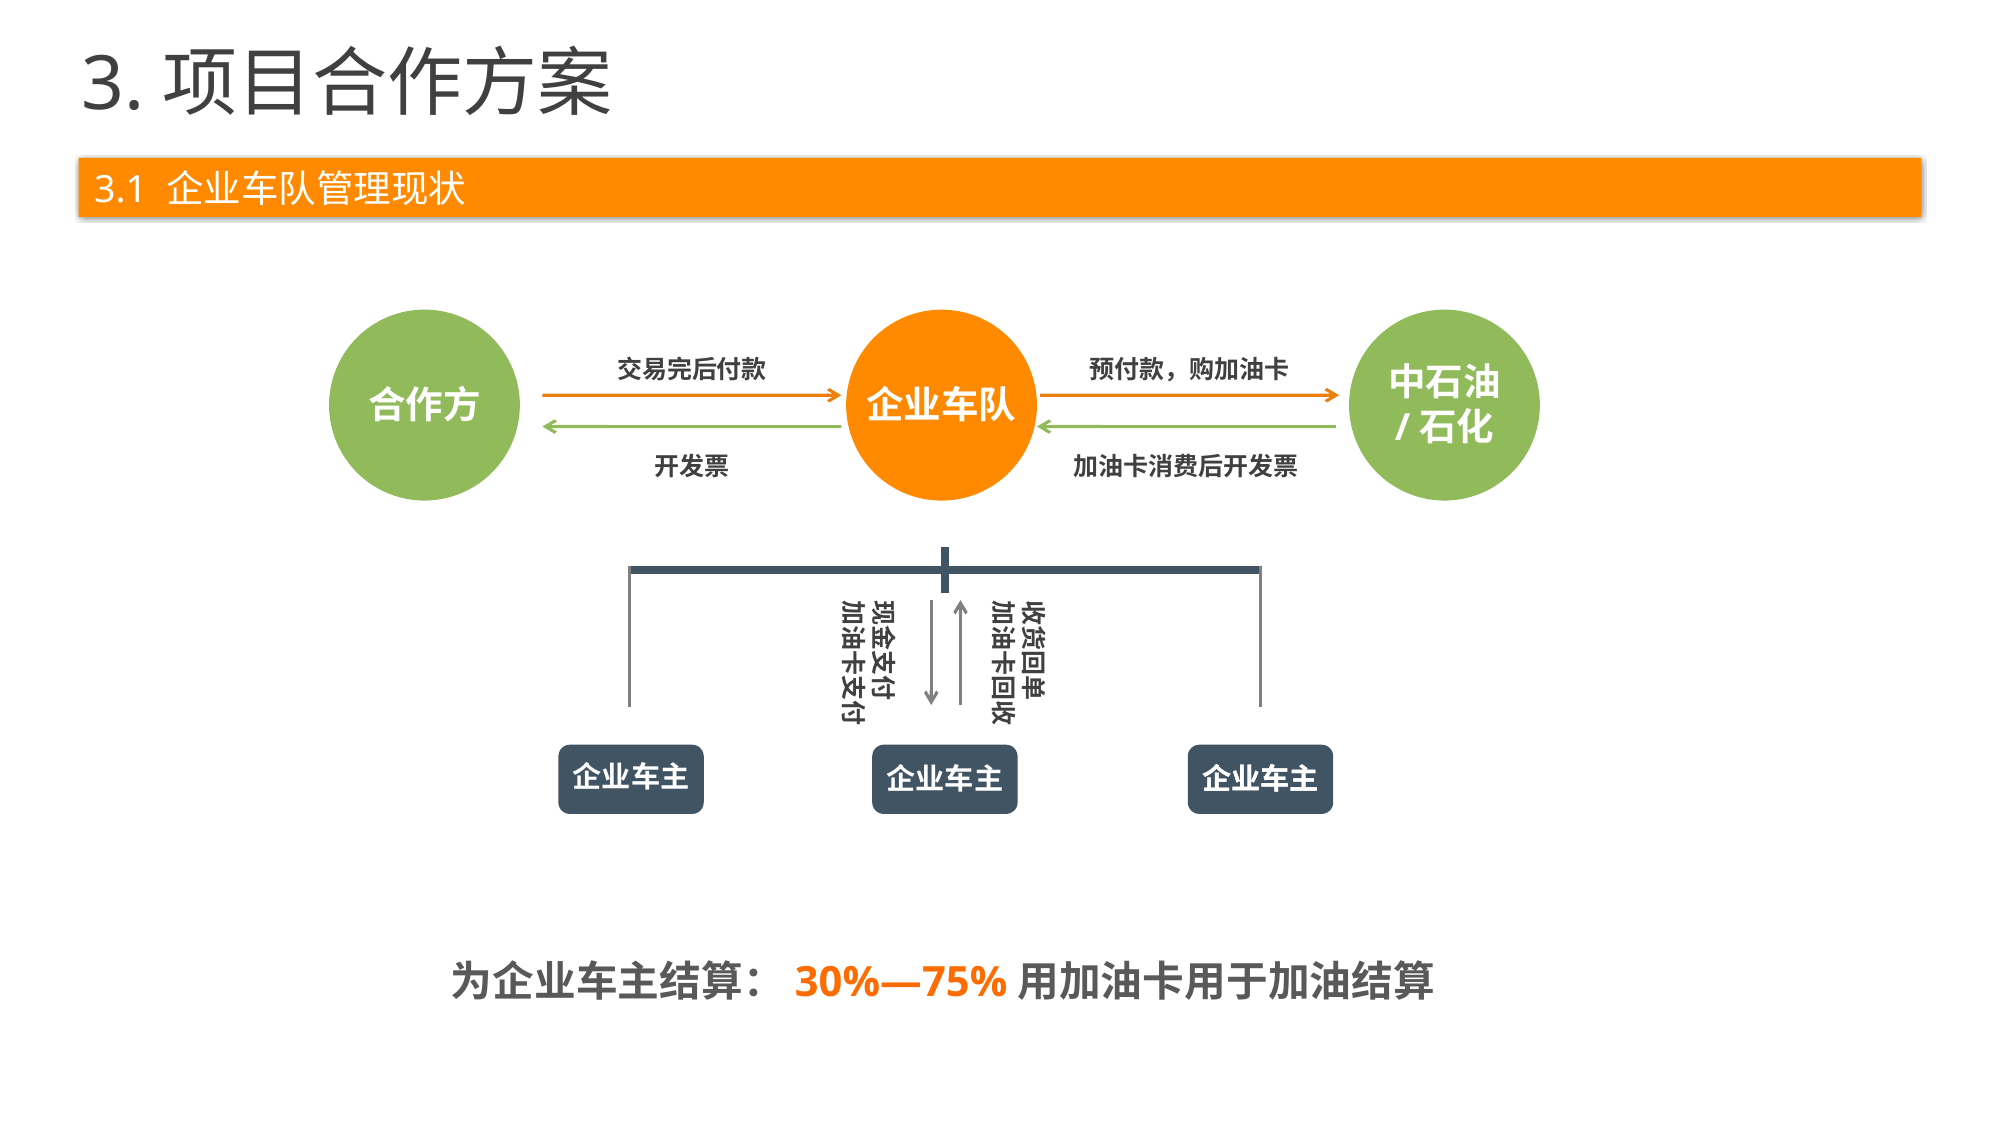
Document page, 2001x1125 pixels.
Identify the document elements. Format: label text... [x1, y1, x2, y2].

text_box [333, 308, 516, 373]
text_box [1039, 347, 1339, 396]
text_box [1327, 309, 1562, 501]
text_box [824, 309, 1058, 501]
text_box 3.1 企业车队管理现状 [94, 164, 1849, 210]
text_box 3.项目合作方案 [81, 51, 1922, 124]
text_box 合作方 [307, 373, 542, 434]
text_box [332, 434, 517, 502]
text_box 为企业车主结算：30%—75%用加油卡用于加油结算 [450, 955, 1436, 1006]
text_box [542, 426, 842, 481]
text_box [1036, 426, 1336, 481]
text_box [78, 157, 1922, 218]
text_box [542, 347, 842, 396]
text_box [514, 540, 1425, 814]
